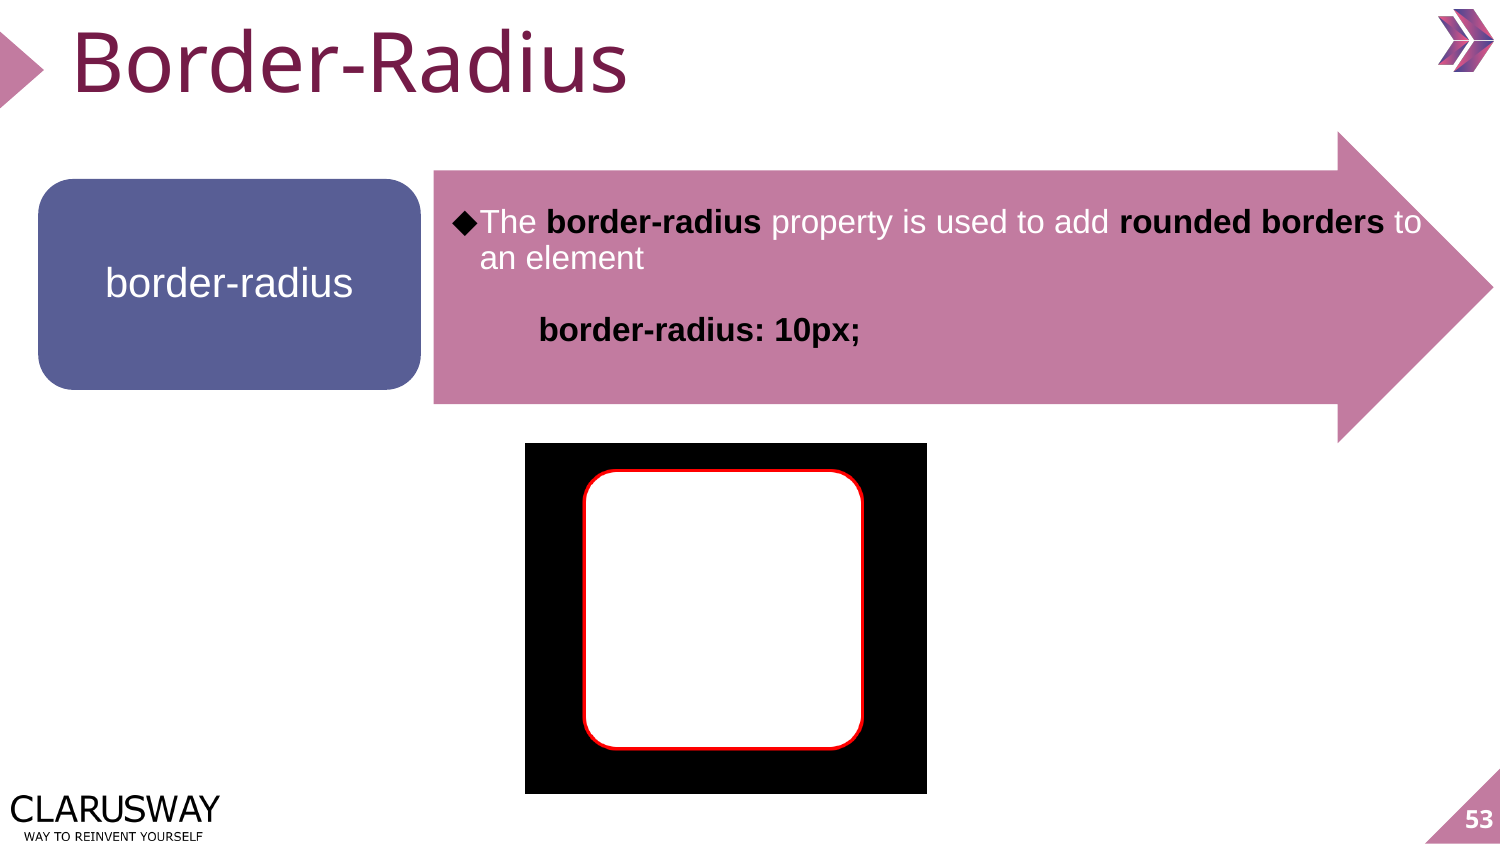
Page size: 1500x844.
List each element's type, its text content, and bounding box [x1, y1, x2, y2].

picture [1438, 9, 1494, 72]
picture [524, 442, 927, 794]
picture [11, 795, 220, 841]
slide_number ‹#› [1418, 760, 1494, 838]
title Border-Radius [70, 28, 997, 129]
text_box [37, 131, 1494, 444]
